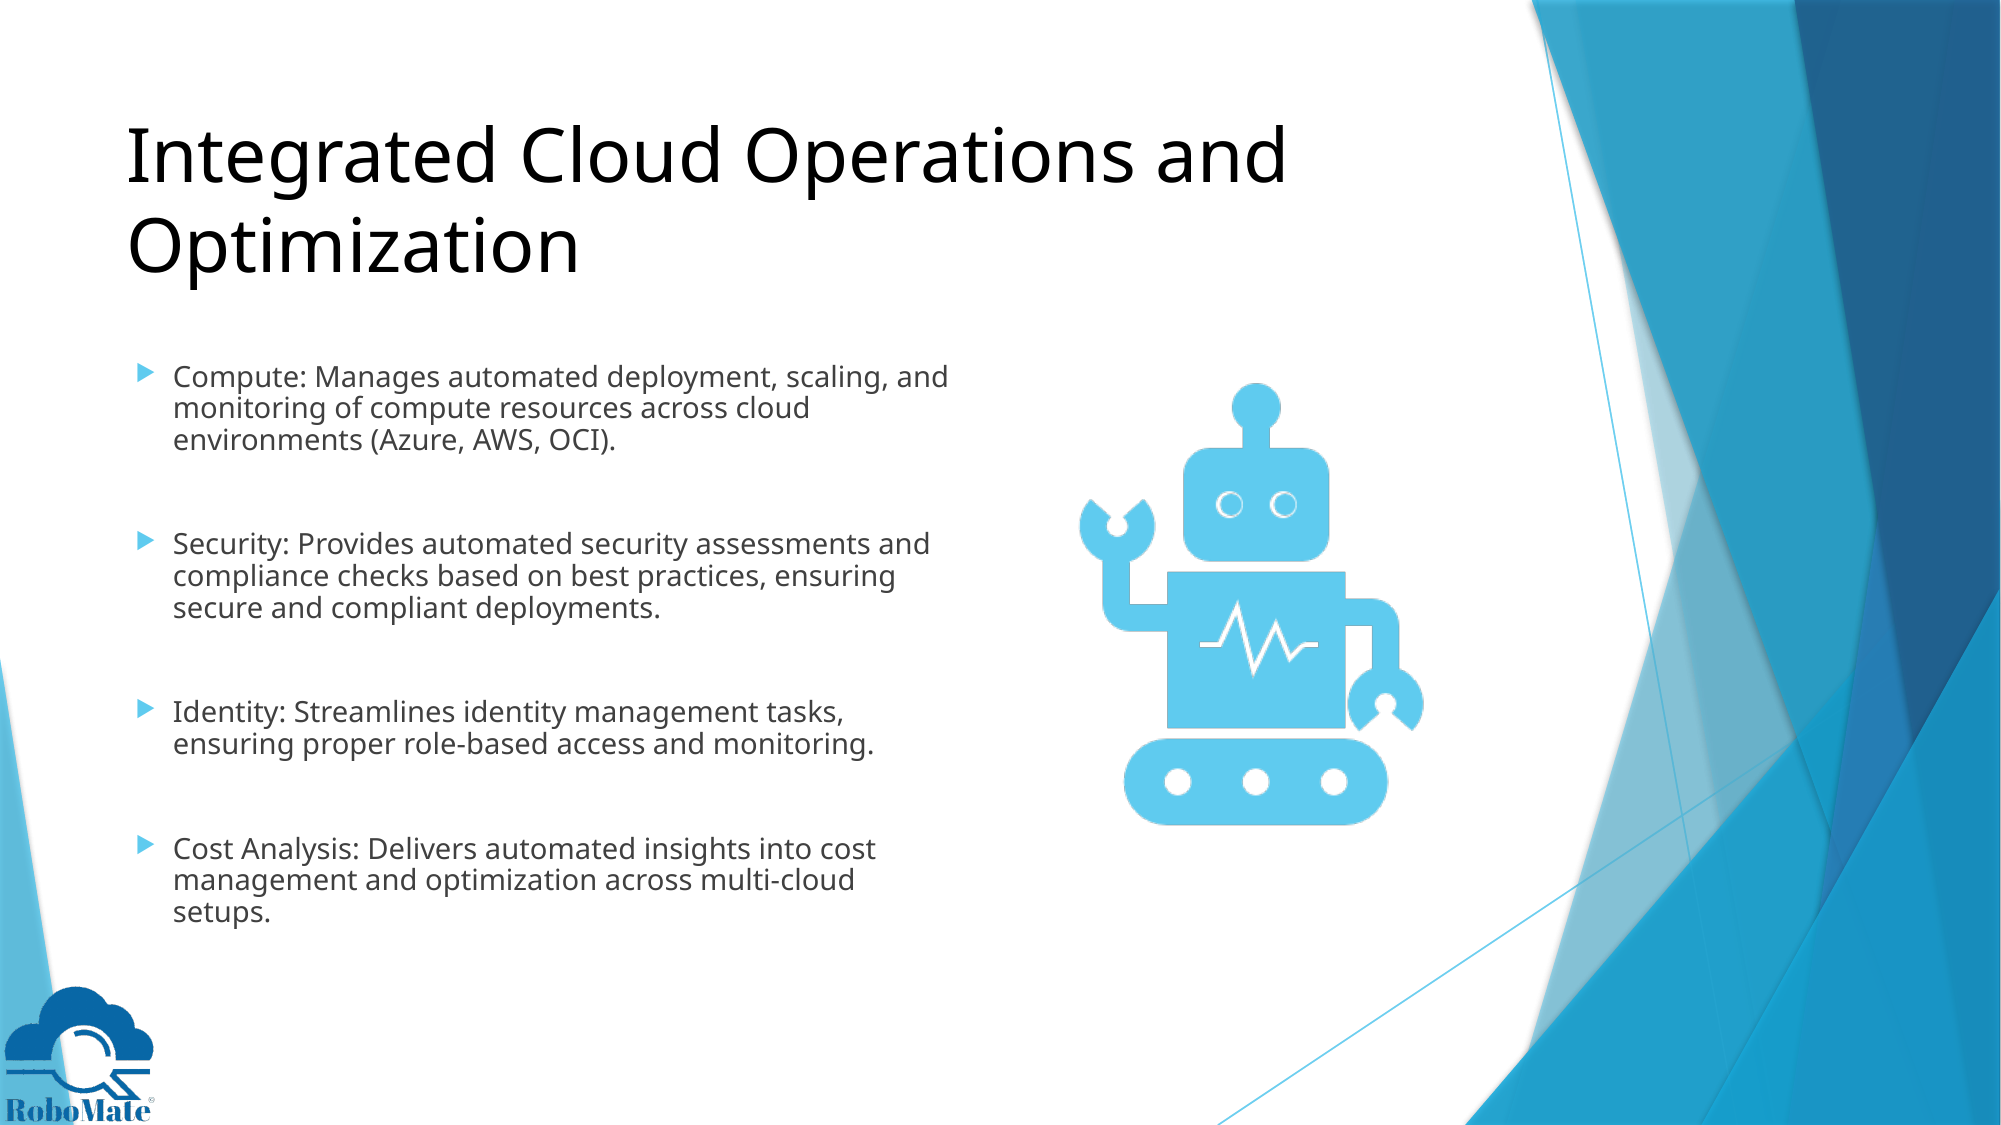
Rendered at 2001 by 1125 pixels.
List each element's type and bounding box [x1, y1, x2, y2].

picture [0, 984, 158, 1125]
picture [997, 353, 1516, 871]
text_box [0, 0, 2000, 1125]
